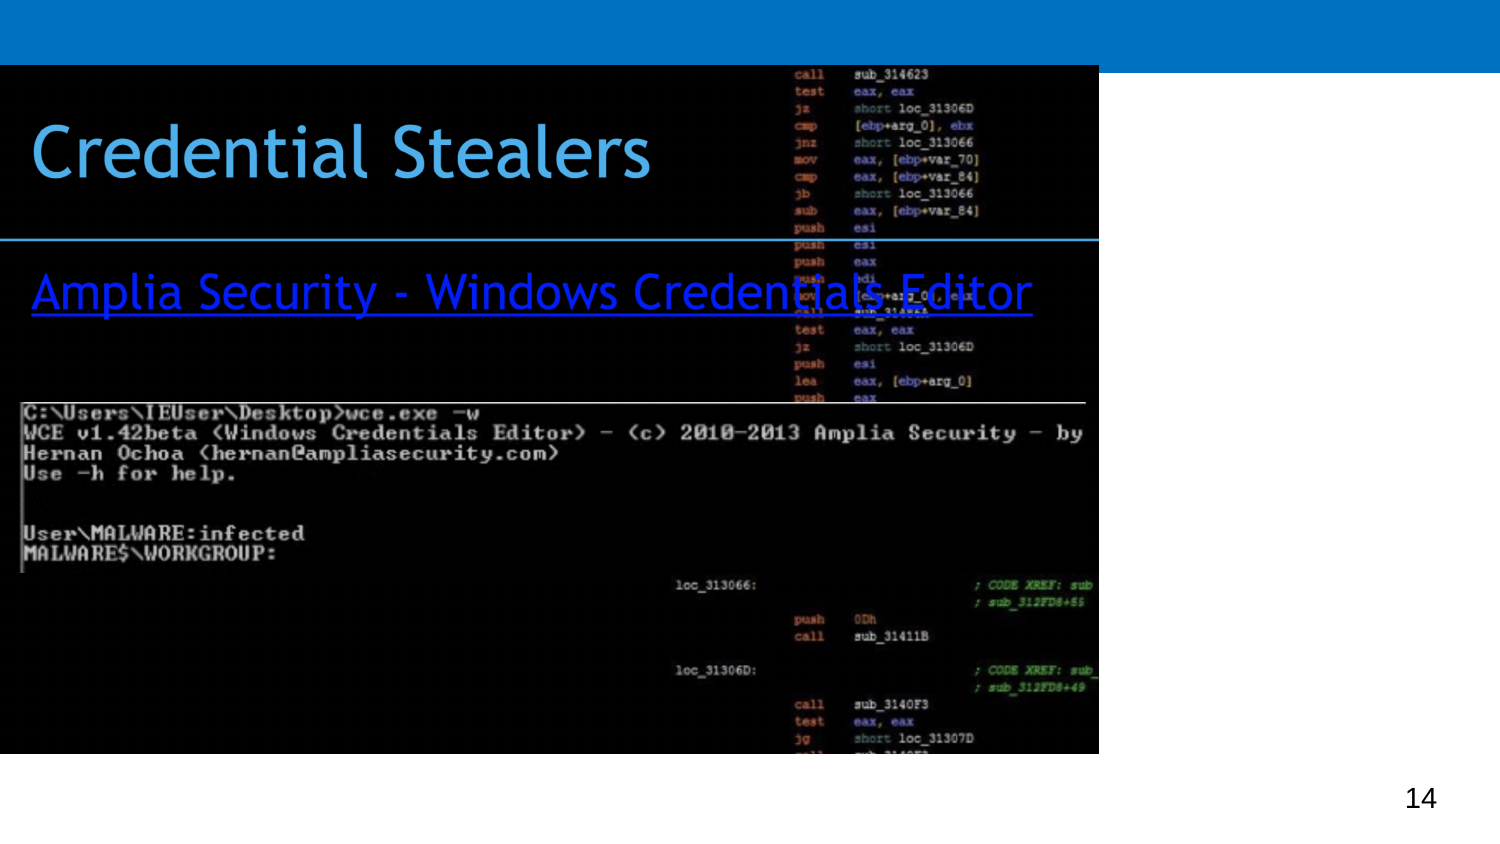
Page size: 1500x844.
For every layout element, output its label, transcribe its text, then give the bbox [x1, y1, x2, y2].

slide_number 14 [1389, 764, 1480, 830]
picture [0, 65, 1099, 754]
